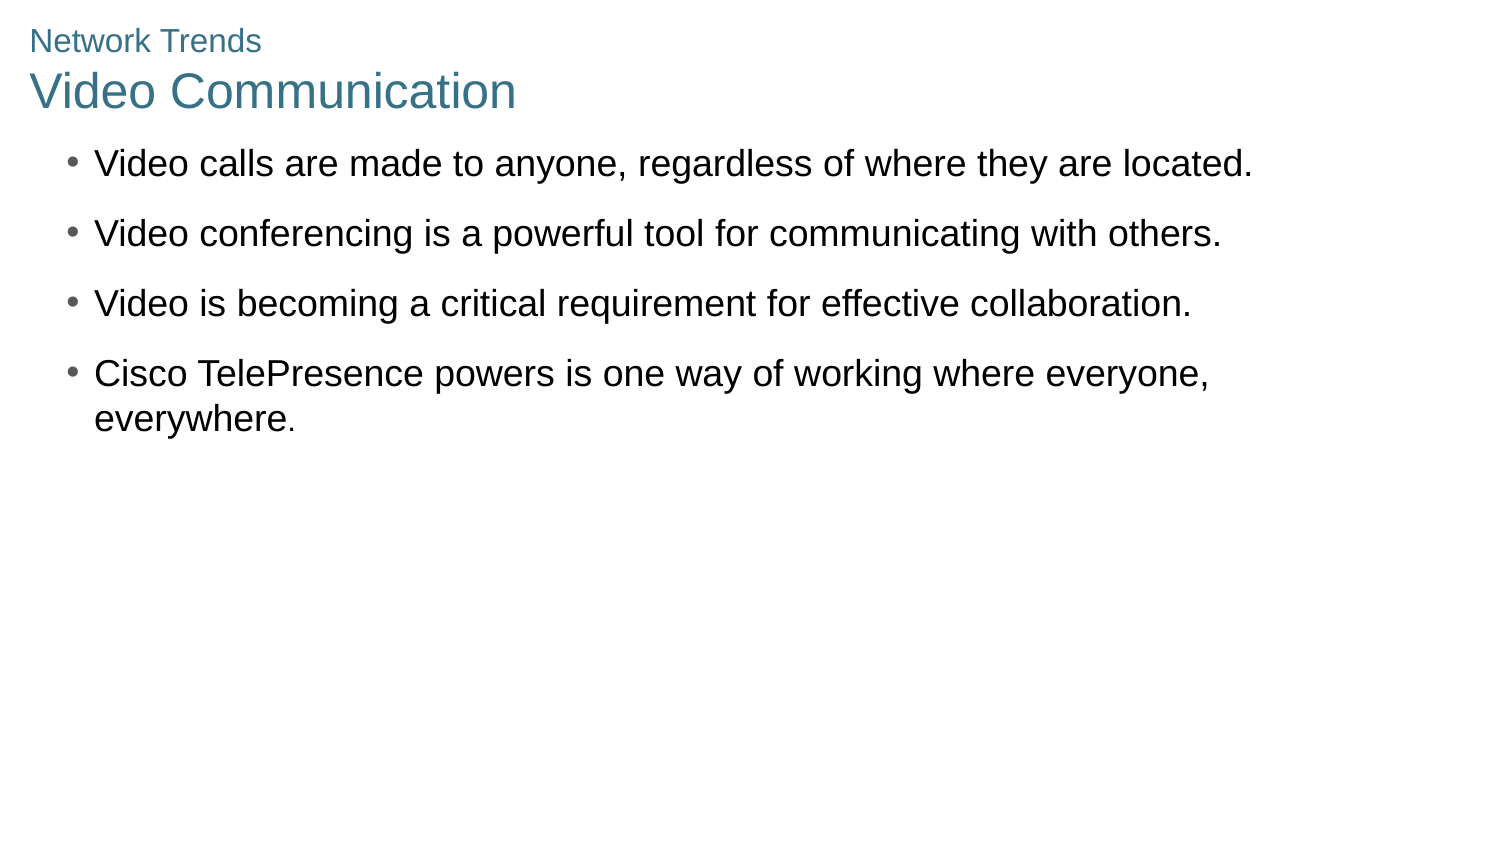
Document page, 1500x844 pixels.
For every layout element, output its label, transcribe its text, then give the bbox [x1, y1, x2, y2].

title Network Trends Video Communication [14, 6, 1500, 131]
list Video calls are made to anyone, regardless of where they are located. Video conferencing is a powerful tool for communicating with others. Video is becoming a critical requirement for effective collaboration. Cisco TelePresence powers is one way of working where everyone, everywhere. [51, 131, 1353, 539]
